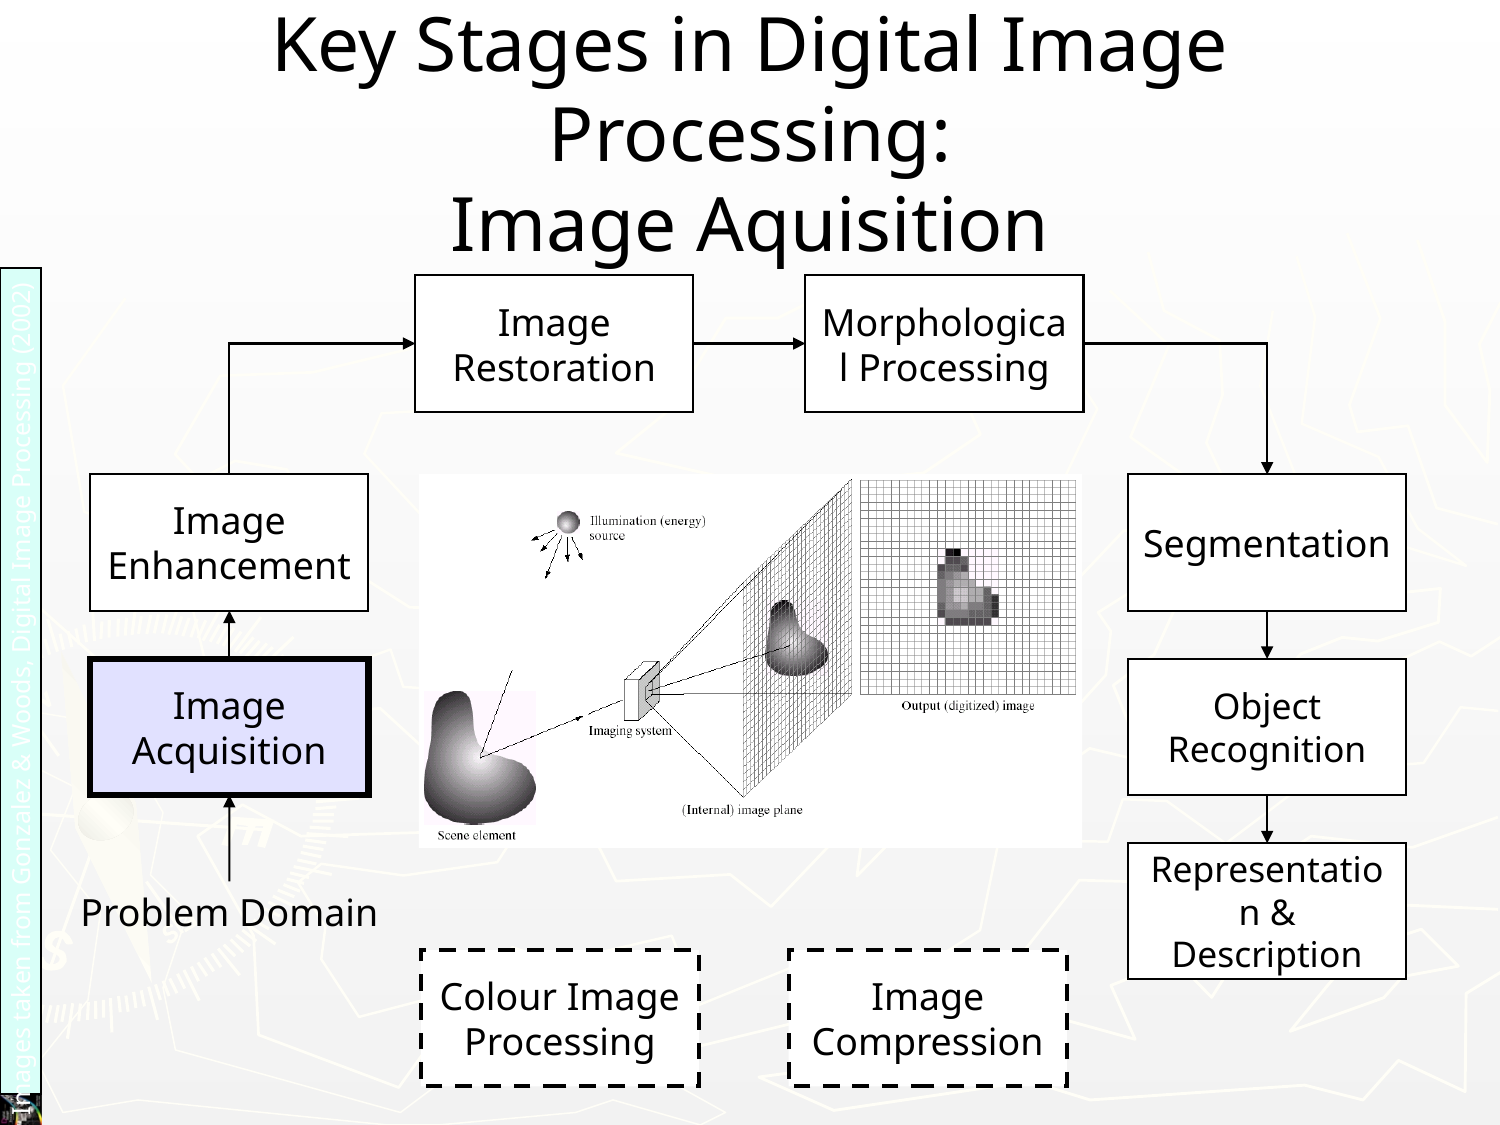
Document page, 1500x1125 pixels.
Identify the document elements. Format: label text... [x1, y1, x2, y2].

picture [418, 474, 1083, 848]
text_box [1083, 343, 1268, 475]
text_box Object Recognition [1128, 658, 1407, 795]
text_box Image Restoration [415, 275, 694, 412]
text_box Image Compression [788, 950, 1067, 1087]
text_box Segmentation [1128, 474, 1407, 611]
text_box Problem Domain [65, 881, 394, 941]
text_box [0, 267, 43, 1125]
title Key Stages in Digital Image Processing: Image Aquisition [49, 37, 1451, 226]
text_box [256, 315, 388, 503]
text_box Representation & Description [1128, 843, 1407, 980]
text_box Colour Image Processing [420, 950, 699, 1087]
text_box Morphological Processing [805, 275, 1084, 412]
text_box Image Acquisition [90, 658, 369, 795]
text_box Image Enhancement [90, 474, 369, 611]
